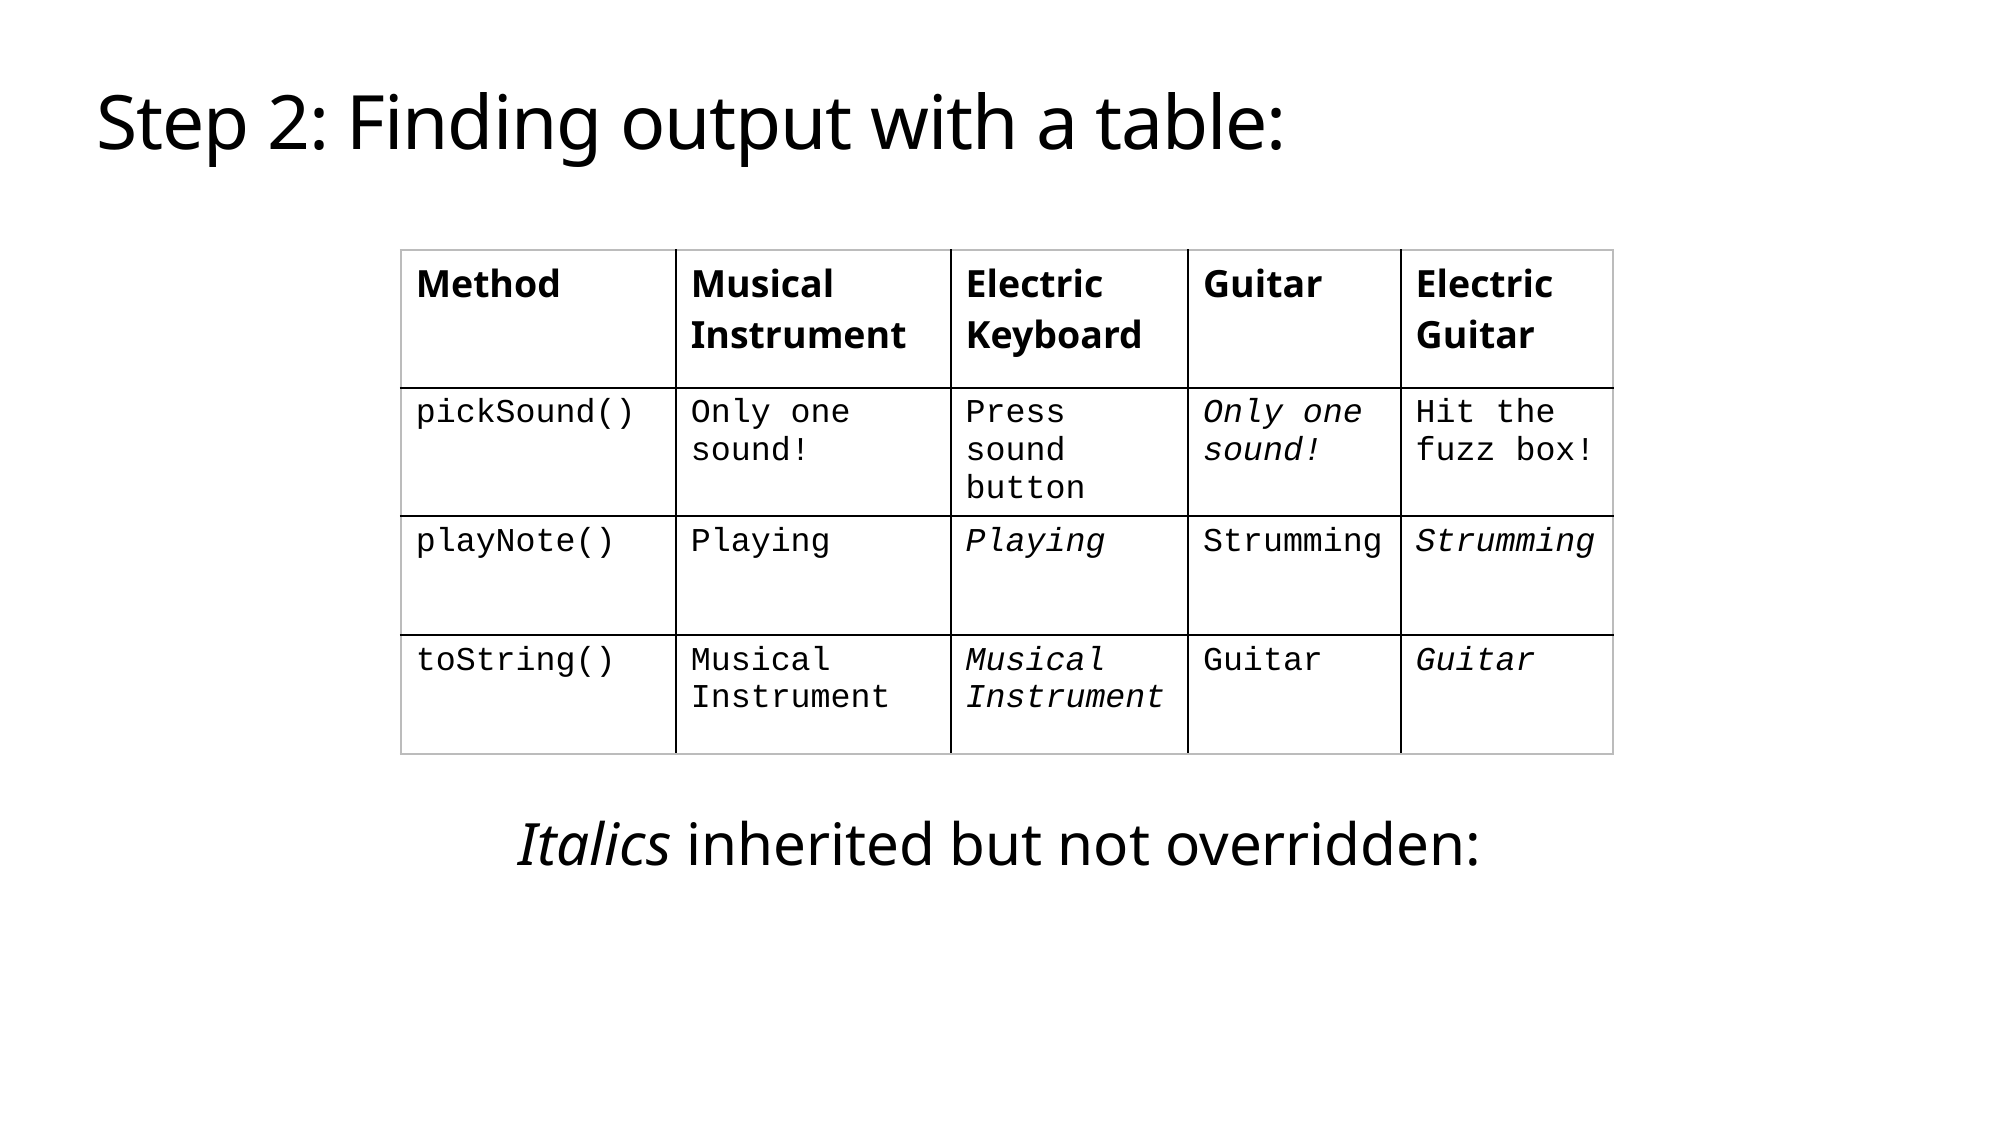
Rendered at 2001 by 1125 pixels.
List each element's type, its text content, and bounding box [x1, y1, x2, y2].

table_cell Only one sound! [1189, 389, 1400, 515]
table_header Method [402, 251, 675, 387]
table_cell Guitar [1402, 636, 1612, 753]
table_header Electric Guitar [1402, 251, 1612, 387]
table_cell Musical Instrument [677, 636, 950, 753]
table_cell Playing [952, 517, 1187, 634]
table_cell Press sound button [952, 389, 1187, 515]
table_cell Guitar [1189, 636, 1400, 753]
table_cell Playing [677, 517, 950, 634]
table_cell pickSound() [402, 389, 675, 515]
table_header Musical Instrument [677, 251, 950, 387]
table_cell Only one sound! [677, 389, 950, 515]
table_cell Hit the fuzz box! [1402, 389, 1612, 515]
table_cell Strumming [1189, 517, 1400, 634]
table_cell Musical Instrument [952, 636, 1187, 753]
table_header Guitar [1189, 251, 1400, 387]
list Italics inherited but not overridden: [95, 235, 1904, 501]
table_cell playNote() [402, 517, 675, 634]
table_cell Strumming [1402, 517, 1612, 634]
table_cell toString() [402, 636, 675, 753]
title Step 2: Finding output with a table: [96, 75, 1904, 166]
table_header Electric Keyboard [952, 251, 1187, 387]
